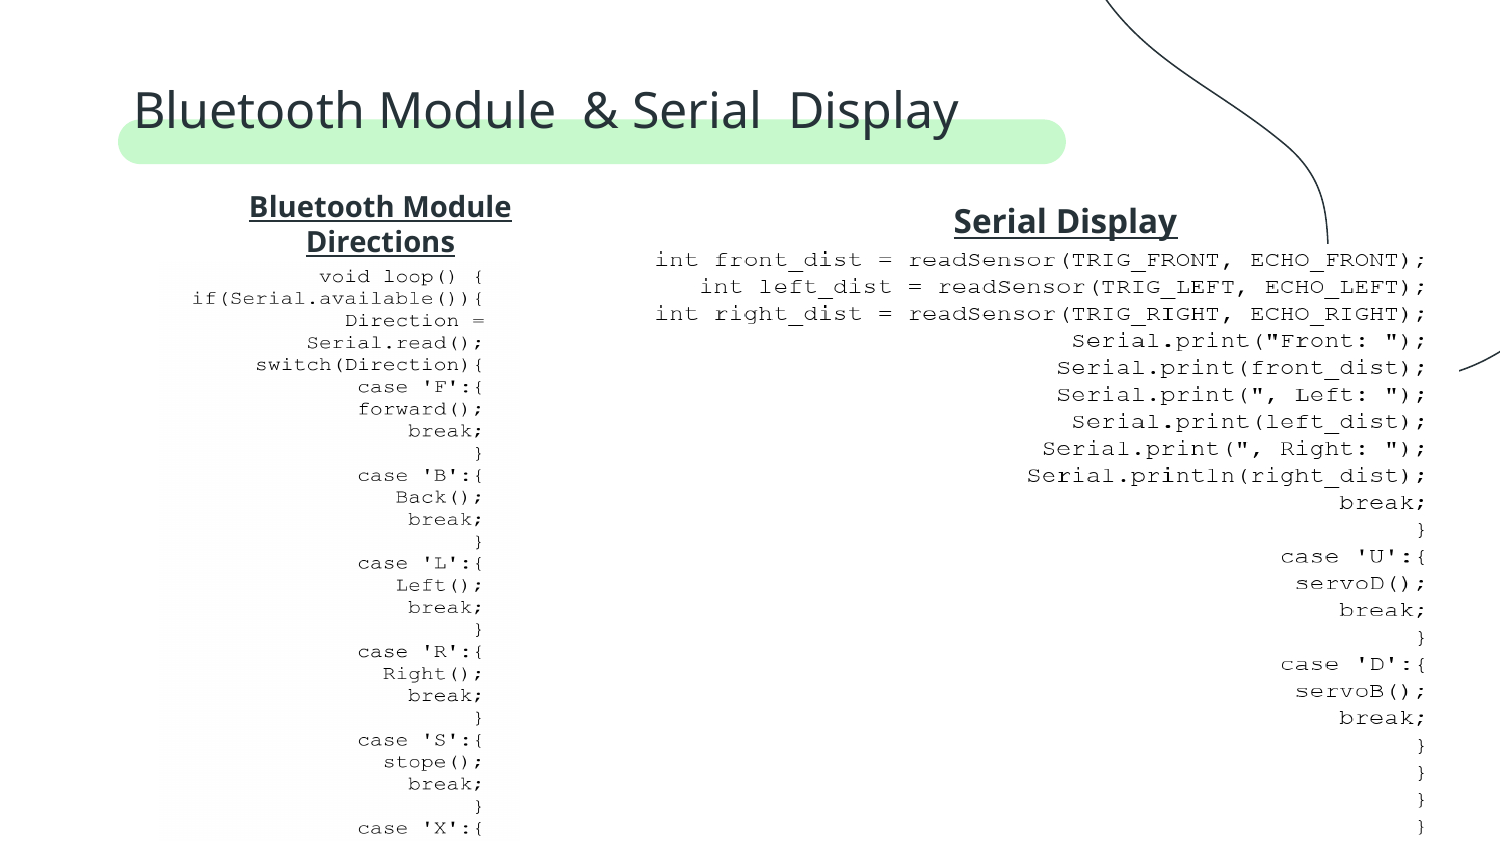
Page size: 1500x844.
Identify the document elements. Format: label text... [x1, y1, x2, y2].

picture [560, 244, 1459, 841]
list Bluetooth Module Directions [159, 173, 579, 278]
title Bluetooth Module & Serial Display [118, 63, 1382, 165]
picture [159, 261, 521, 841]
list Serial Display [738, 185, 1371, 243]
